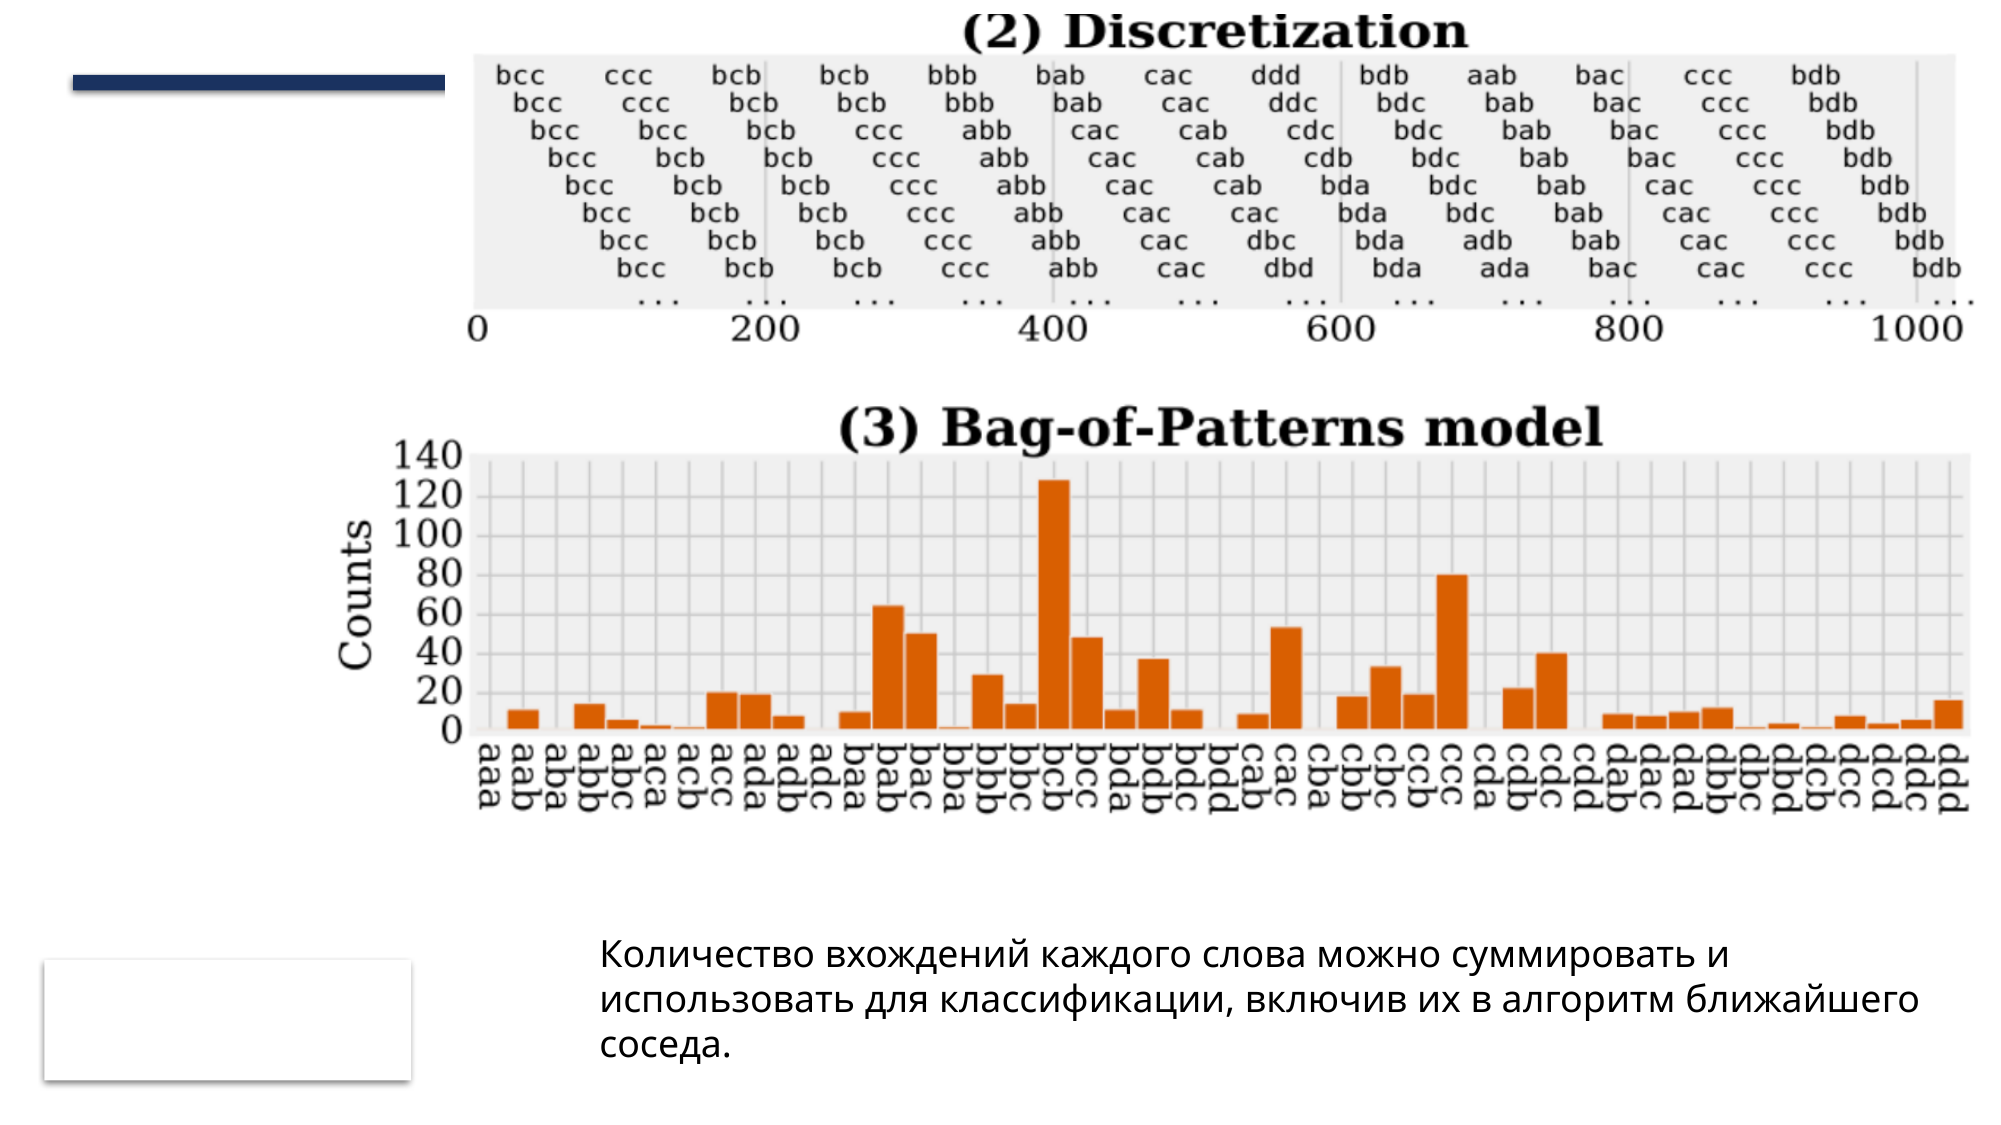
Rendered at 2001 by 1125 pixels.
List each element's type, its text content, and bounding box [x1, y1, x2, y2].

picture [300, 397, 2000, 828]
picture [445, 14, 1978, 353]
text_box Количество вхождений каждого слова можно суммировать и использовать для классификации, включив их в алгоритм ближайшего соседа. [584, 922, 1948, 1072]
